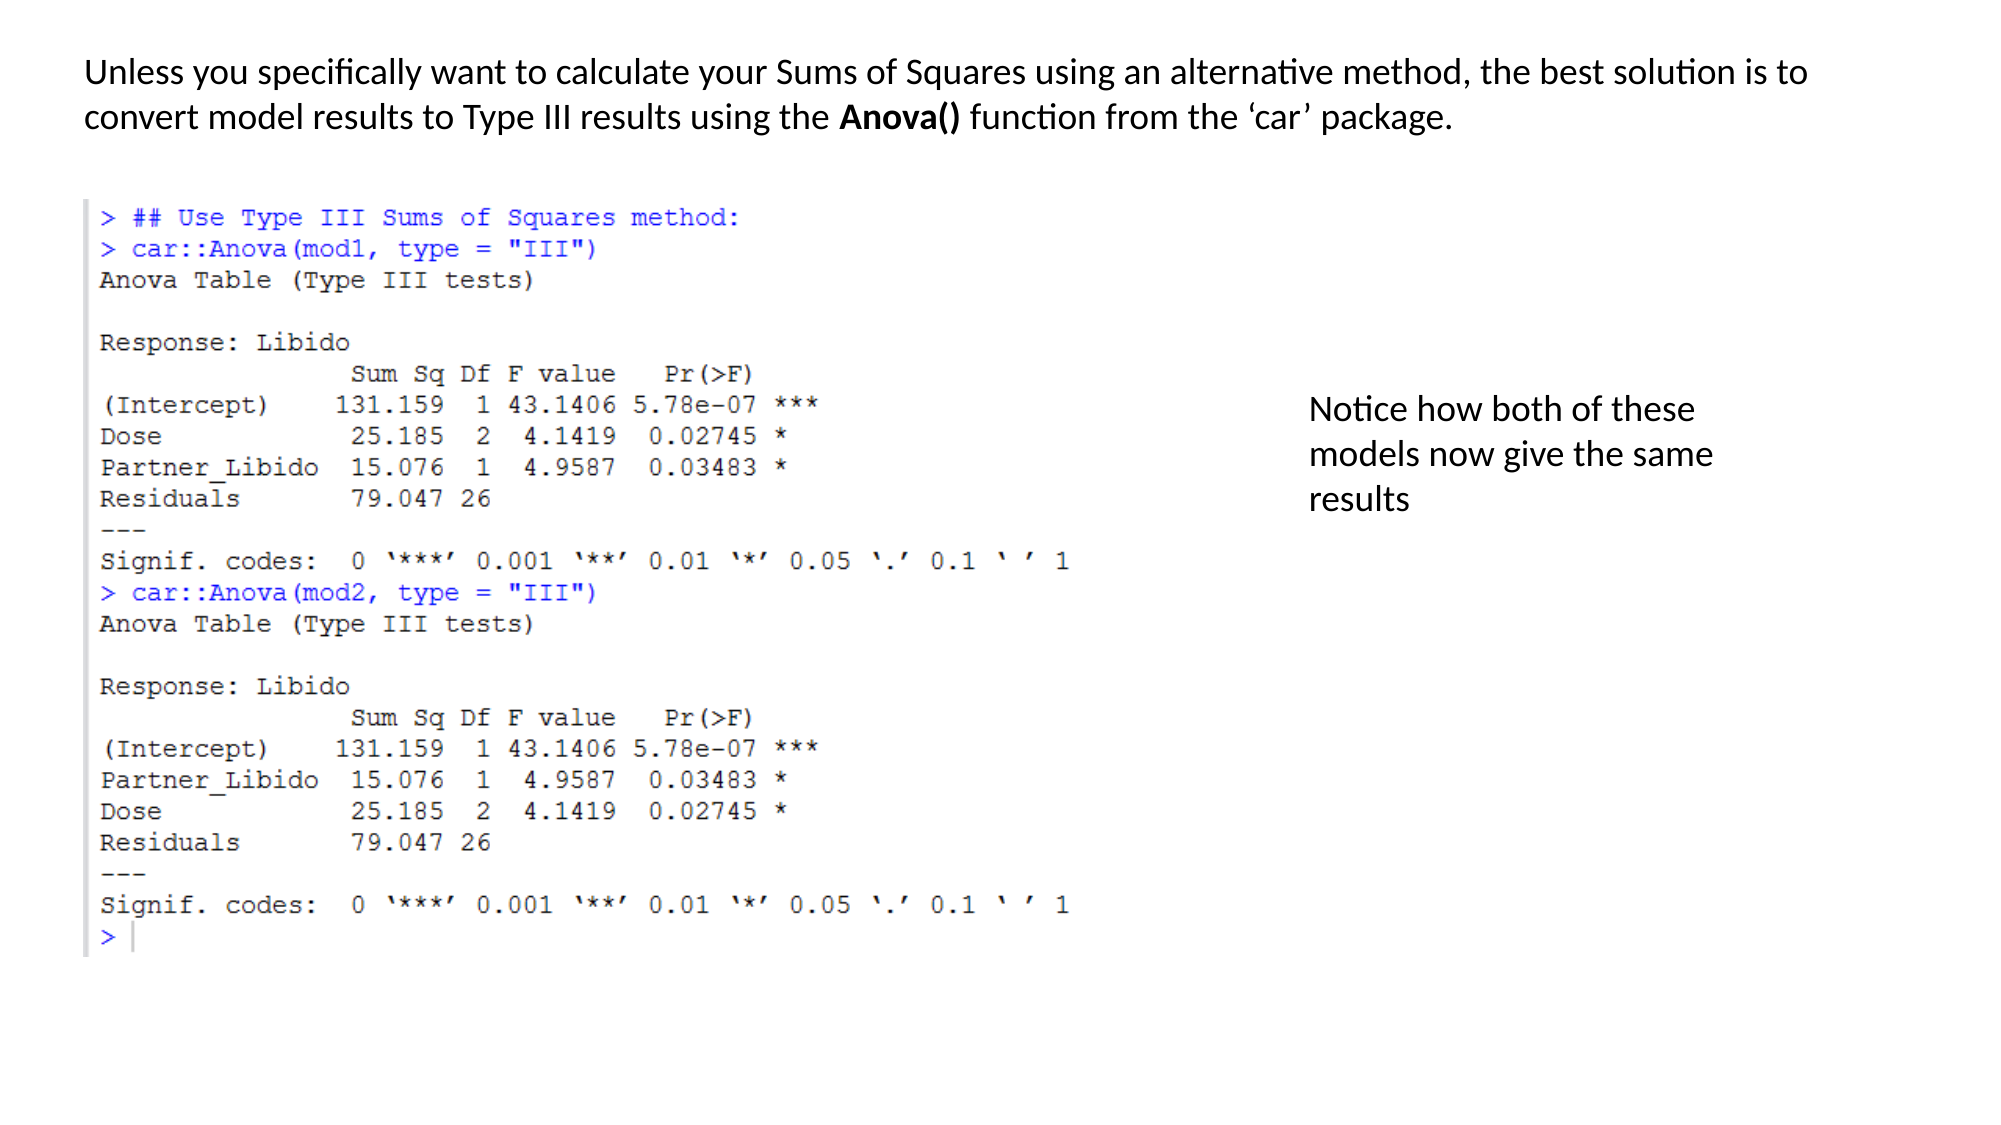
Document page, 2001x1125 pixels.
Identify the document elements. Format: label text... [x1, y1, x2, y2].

text_box Unless you specifically want to calculate your Sums of Squares using an alternative method, the best solution is to convert model results to Type III results using the Anova() function from the ‘car’ package. [69, 40, 1915, 145]
text_box Notice how both of these models now give the same results [1294, 376, 1812, 526]
picture [83, 199, 1102, 958]
